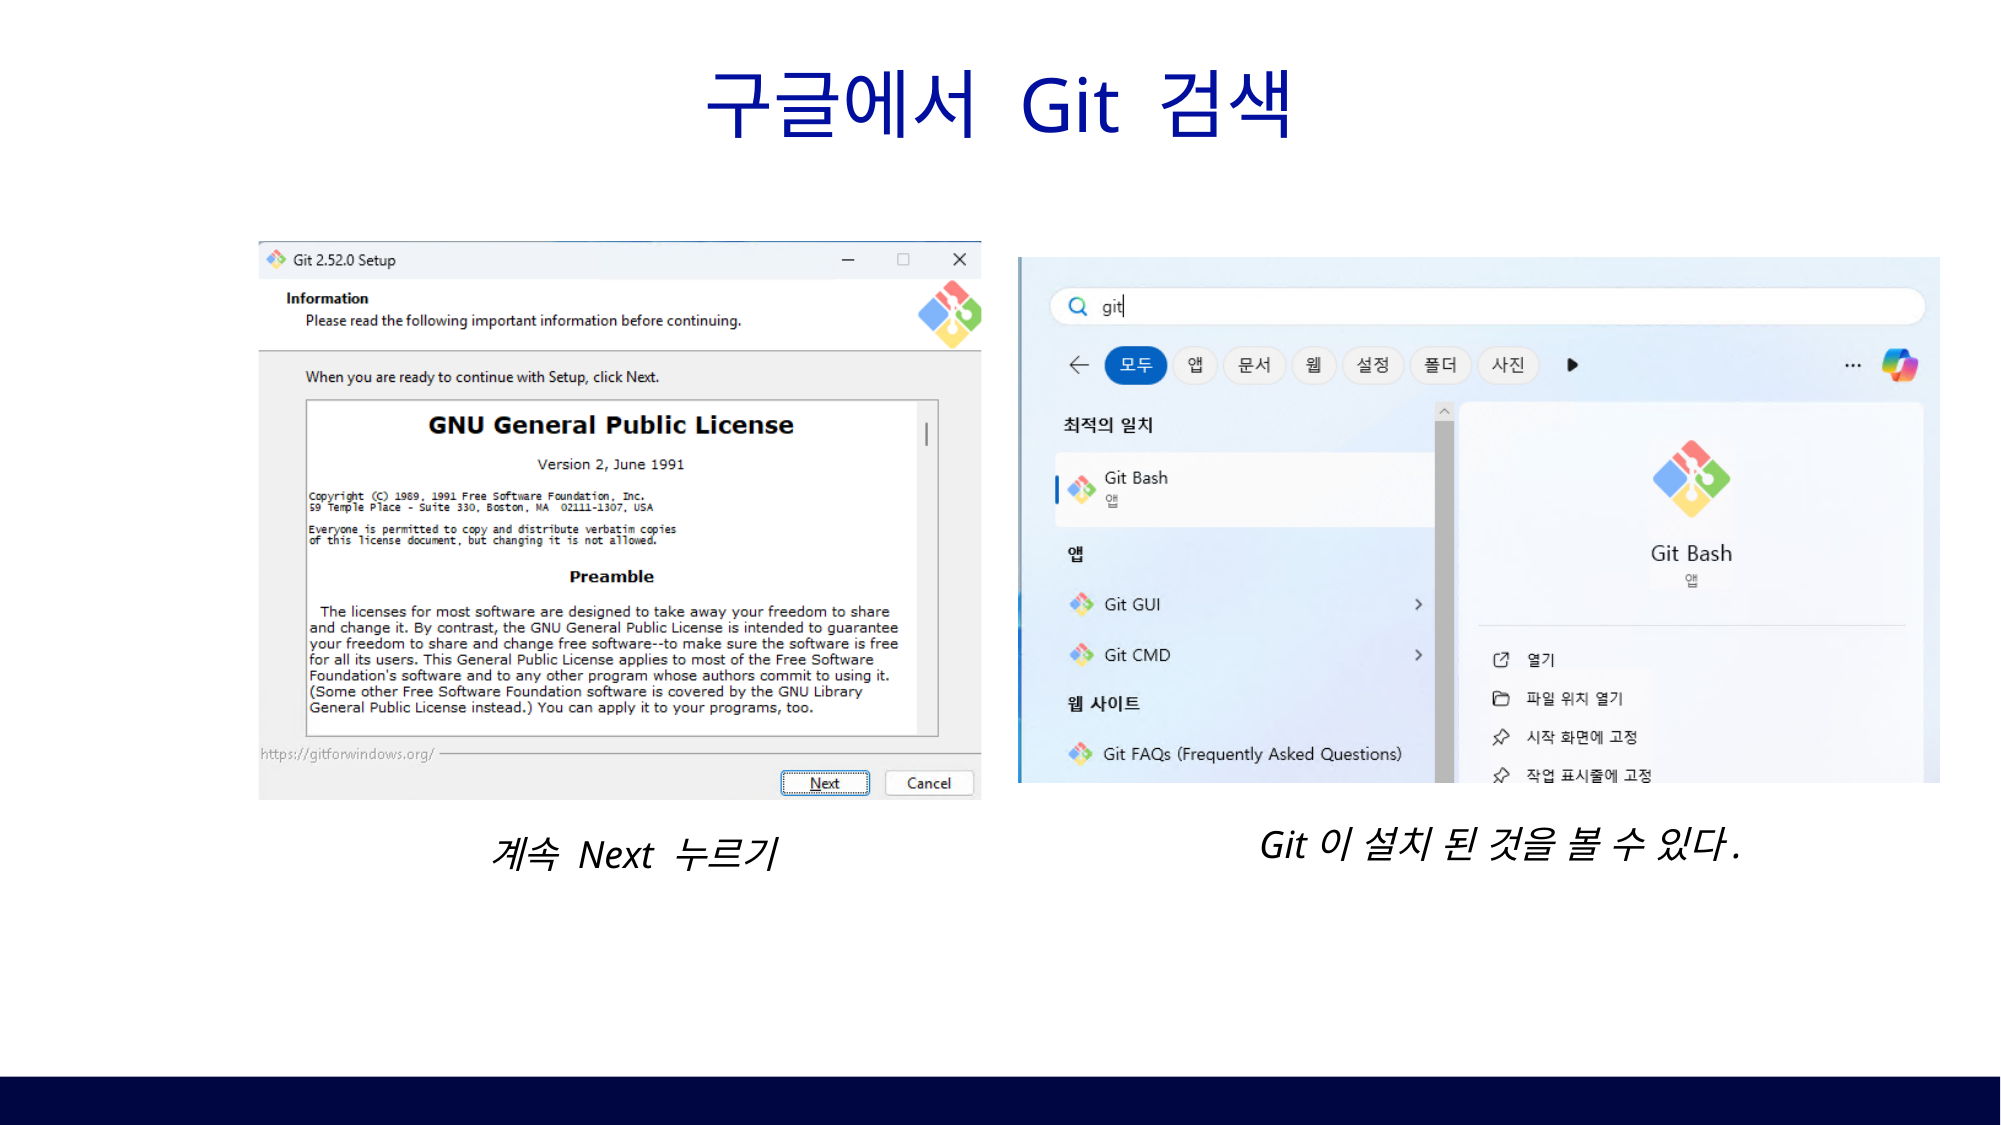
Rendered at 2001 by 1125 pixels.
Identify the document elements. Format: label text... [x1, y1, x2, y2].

picture [258, 241, 982, 800]
picture [1018, 257, 1940, 783]
title 구글에서 Git 검색 [137, 0, 1863, 217]
text_box Git이 설치 된 것을 볼 수 있다. [1169, 813, 1833, 874]
text_box 계속 Next 누르기 [474, 823, 830, 884]
